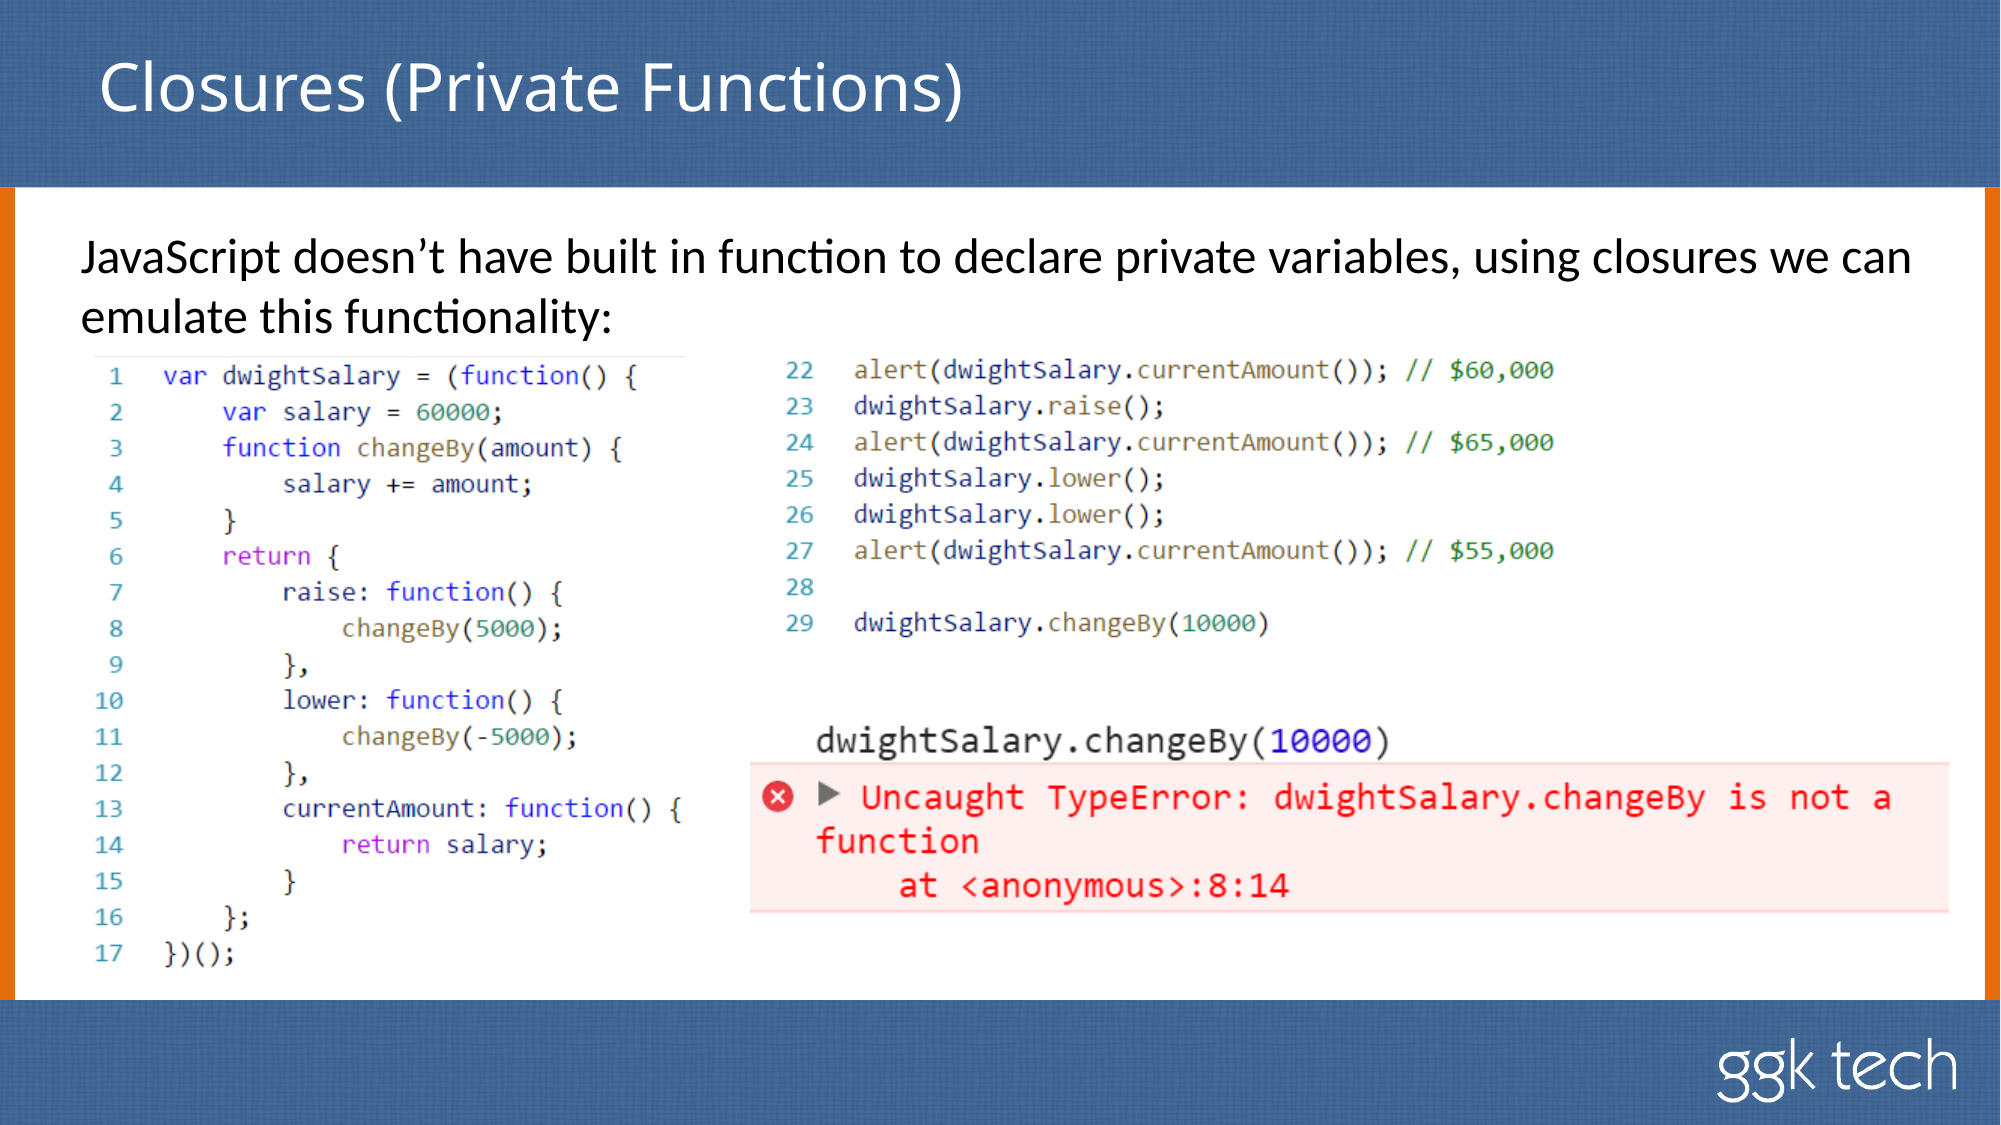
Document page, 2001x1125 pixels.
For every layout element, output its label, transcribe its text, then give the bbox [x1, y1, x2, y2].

picture [749, 712, 1949, 921]
title Closures (Private Functions) [83, 24, 1884, 145]
picture [0, 0, 2001, 1125]
picture [93, 355, 699, 979]
picture [774, 355, 1576, 640]
text_box JavaScript doesn’t have built in function to declare private variables, using closures we can emulate this functionality: [65, 215, 1929, 411]
